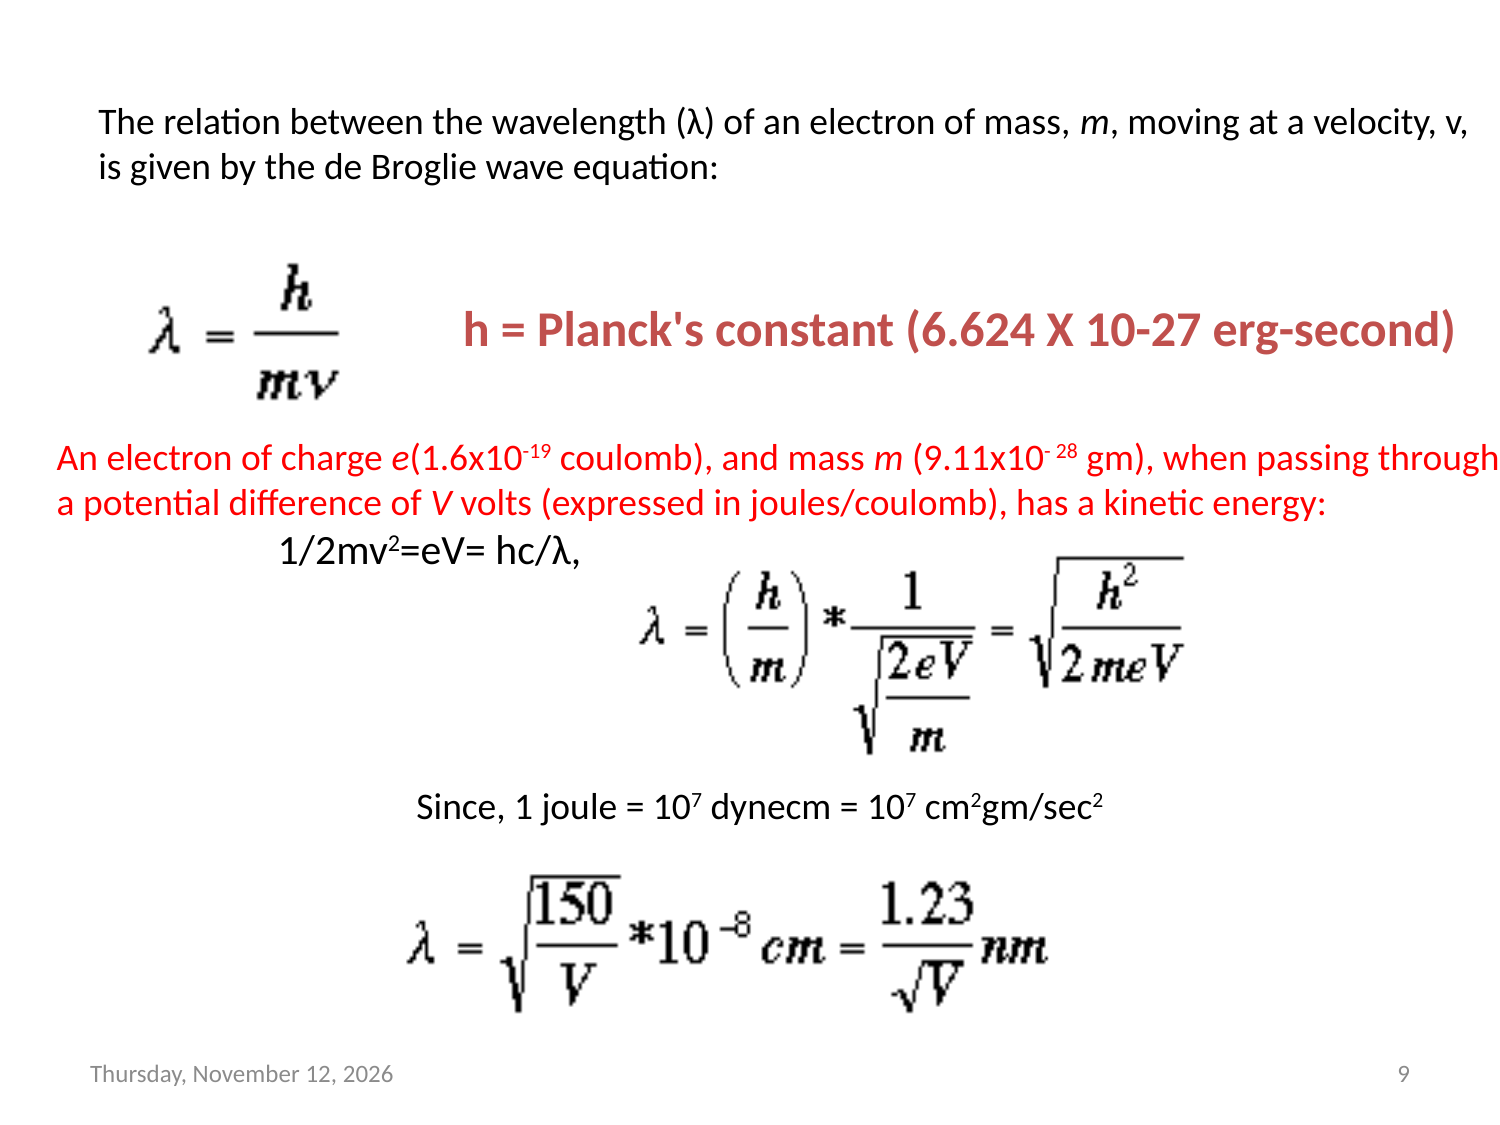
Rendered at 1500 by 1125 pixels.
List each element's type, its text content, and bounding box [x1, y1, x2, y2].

picture [404, 873, 1049, 1017]
text_box h = Planck's constant (6.624 X 10-27 erg-second) [447, 288, 1472, 364]
text_box The relation between the wavelength (λ) of an electron of mass, m, moving at a velocity, v, is given by the de Broglie wave equation: [83, 89, 1500, 195]
text_box Since, 1 joule = 107 dynecm = 107 cm2gm/sec2 [401, 774, 1119, 835]
picture [140, 250, 374, 426]
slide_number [75, 1042, 425, 1103]
picture [634, 549, 1187, 764]
text_box An electron of charge e(1.6x10-19 coulomb), and mass m (9.11x10- 28 gm), when passing through a potential difference of V volts (expressed in joules/coulomb), has a kinetic energy: 1/2mv2=eV= hc/λ, [41, 425, 1500, 581]
slide_number 9 [1074, 1042, 1425, 1103]
